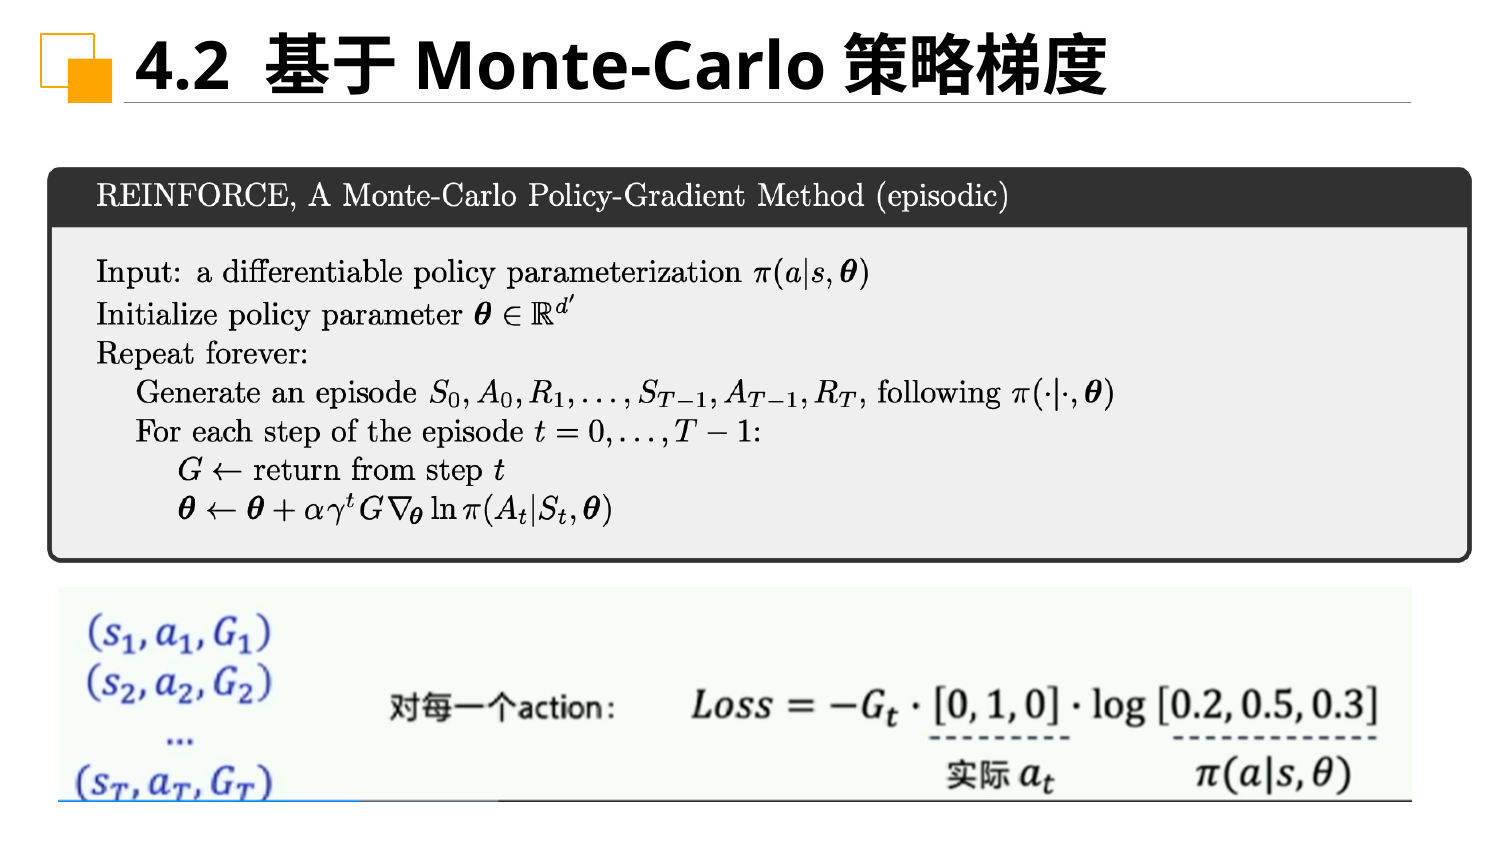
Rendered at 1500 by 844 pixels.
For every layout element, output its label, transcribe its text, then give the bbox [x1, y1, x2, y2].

text_box 4.2 基于Monte-Carlo策略梯度 [135, 32, 1117, 95]
picture [58, 586, 1412, 802]
picture [29, 149, 1491, 581]
